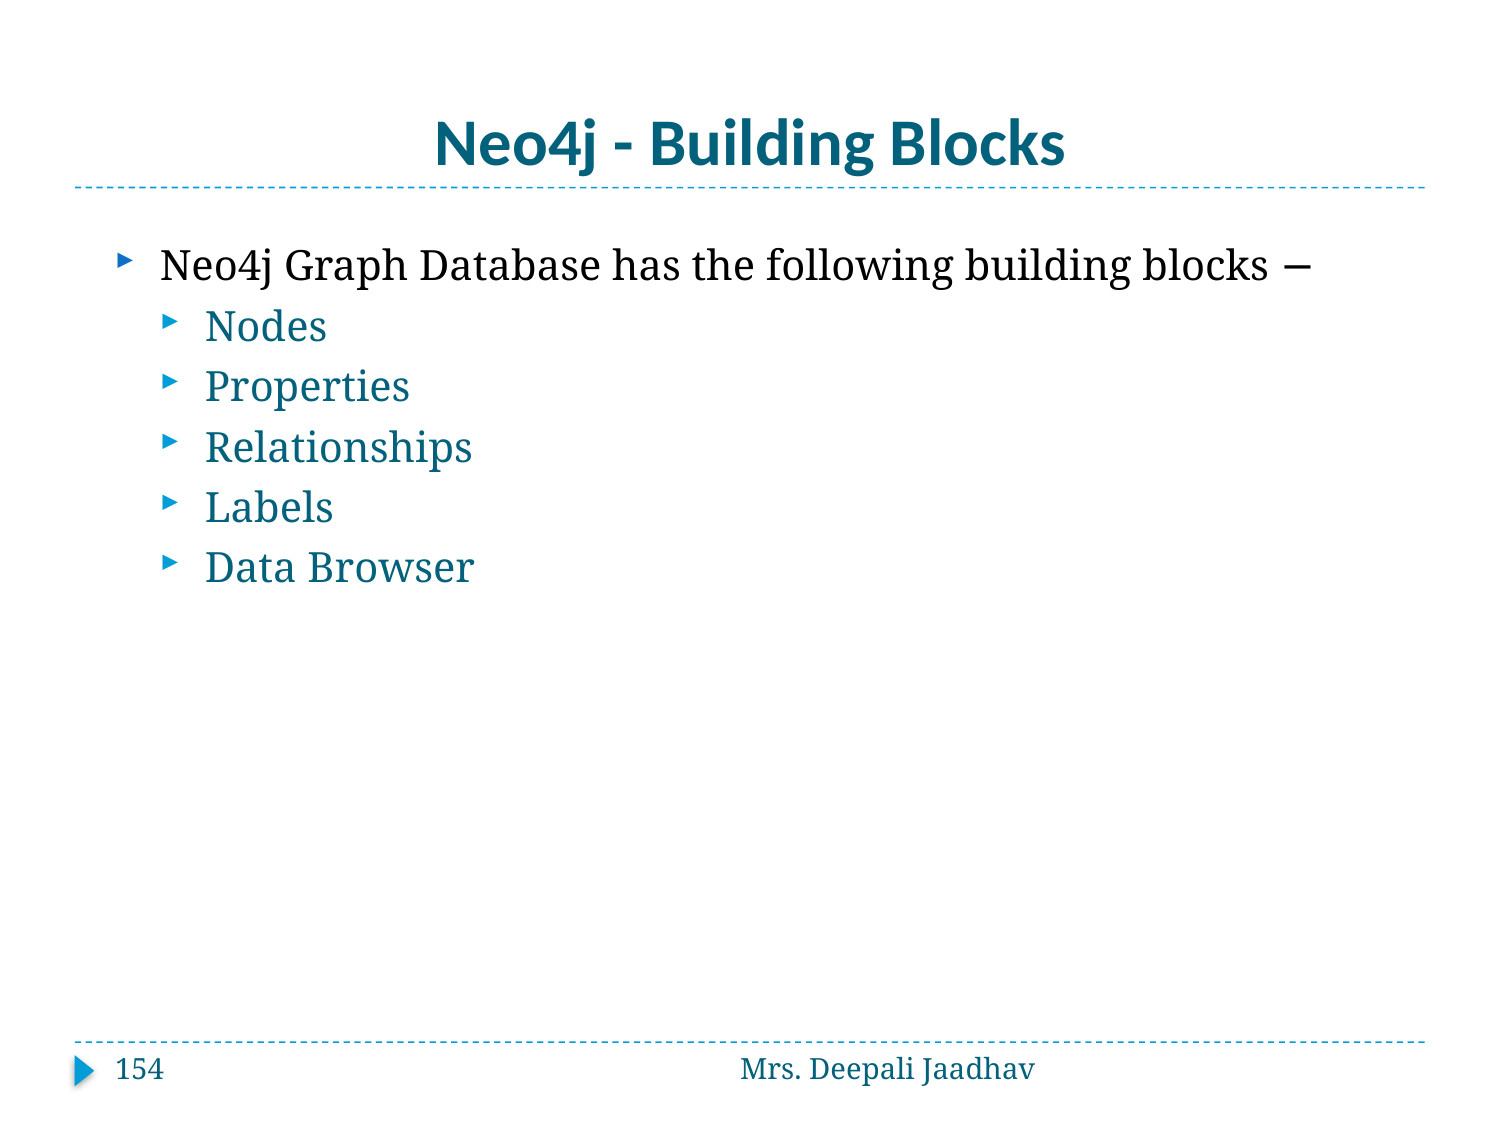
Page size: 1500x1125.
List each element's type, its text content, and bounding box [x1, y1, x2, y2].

list Neo4j Graph Database has the following building blocks − Nodes Properties Relationships Labels Data Browser [99, 231, 1376, 991]
title Neo4j - Building Blocks [230, 90, 1272, 187]
footer Mrs. Deepali Jaadhav [475, 1042, 1051, 1103]
slide_number 154 [100, 1042, 426, 1103]
